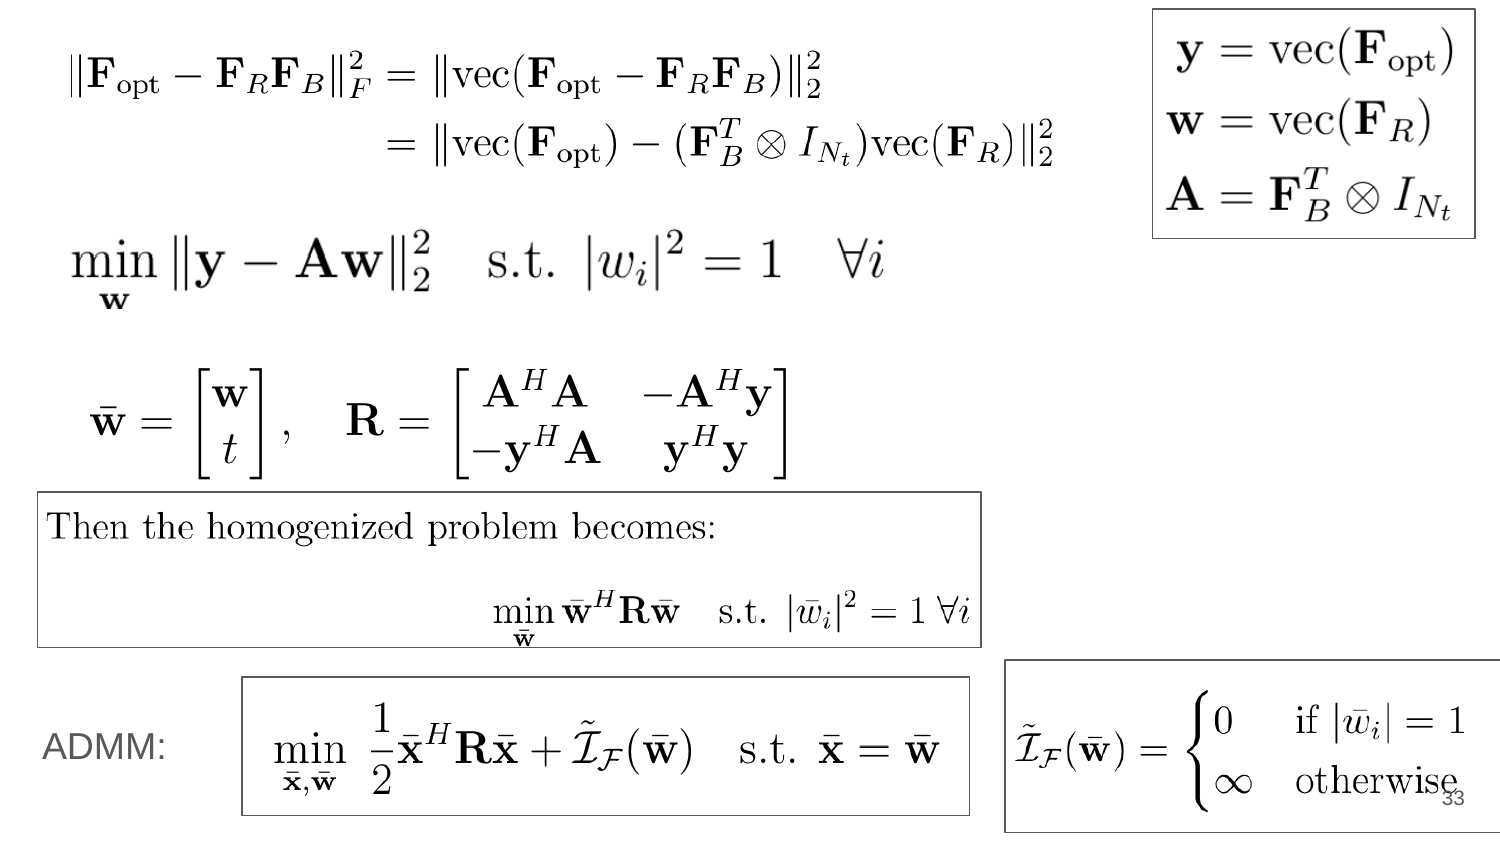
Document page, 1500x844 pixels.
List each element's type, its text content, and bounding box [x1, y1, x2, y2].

picture [37, 321, 981, 647]
picture [242, 677, 969, 815]
picture [1005, 660, 1500, 832]
picture [1152, 9, 1475, 238]
picture [46, 202, 889, 309]
text_box ADMM: [27, 706, 243, 844]
picture [46, 27, 1088, 182]
